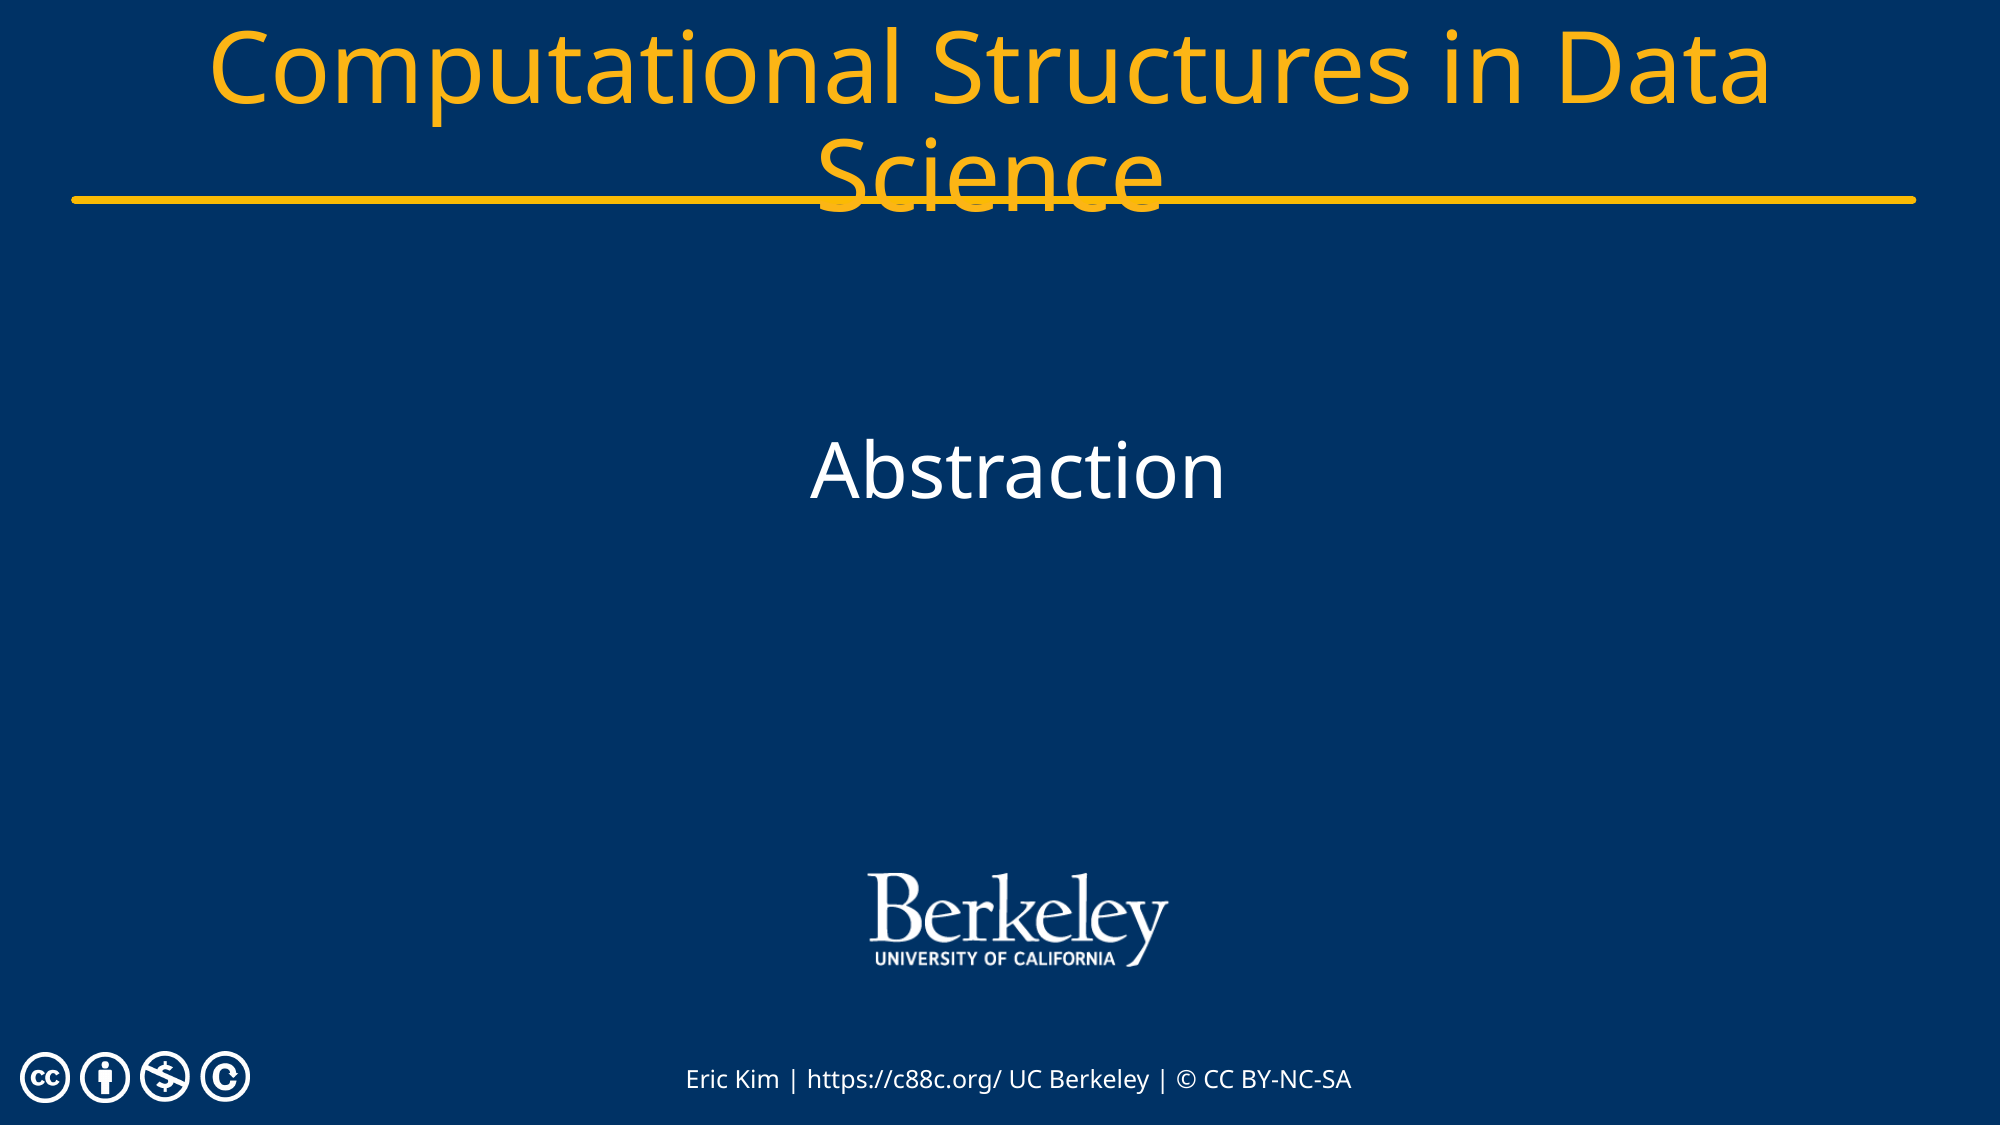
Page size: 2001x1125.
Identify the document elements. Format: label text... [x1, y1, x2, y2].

footer Eric Kim | https://c88c.org/ UC Berkeley | © CC BY-NC-SA [662, 1059, 1376, 1102]
picture [140, 1051, 190, 1102]
picture [854, 854, 1184, 987]
picture [80, 1052, 130, 1103]
title Abstraction [323, 351, 1715, 596]
picture [20, 1052, 70, 1103]
